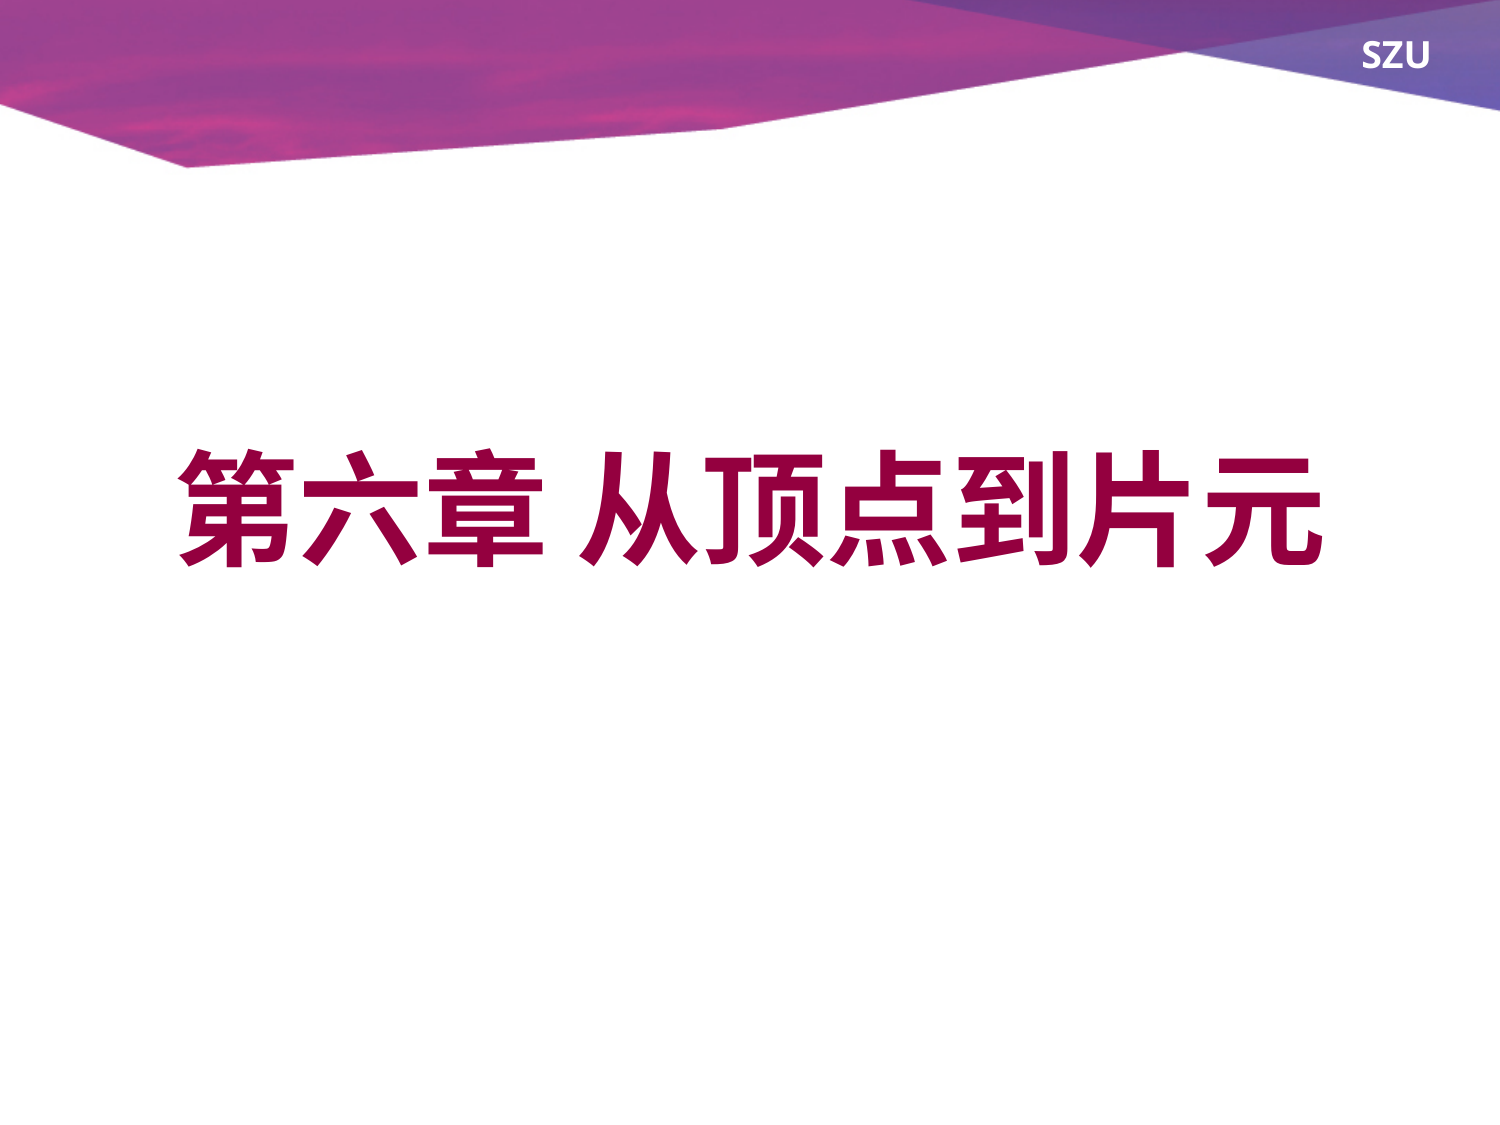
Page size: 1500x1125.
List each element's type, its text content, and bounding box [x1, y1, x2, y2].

picture [0, 0, 1500, 1125]
title 第六章 从顶点到片元 [82, 199, 1418, 591]
